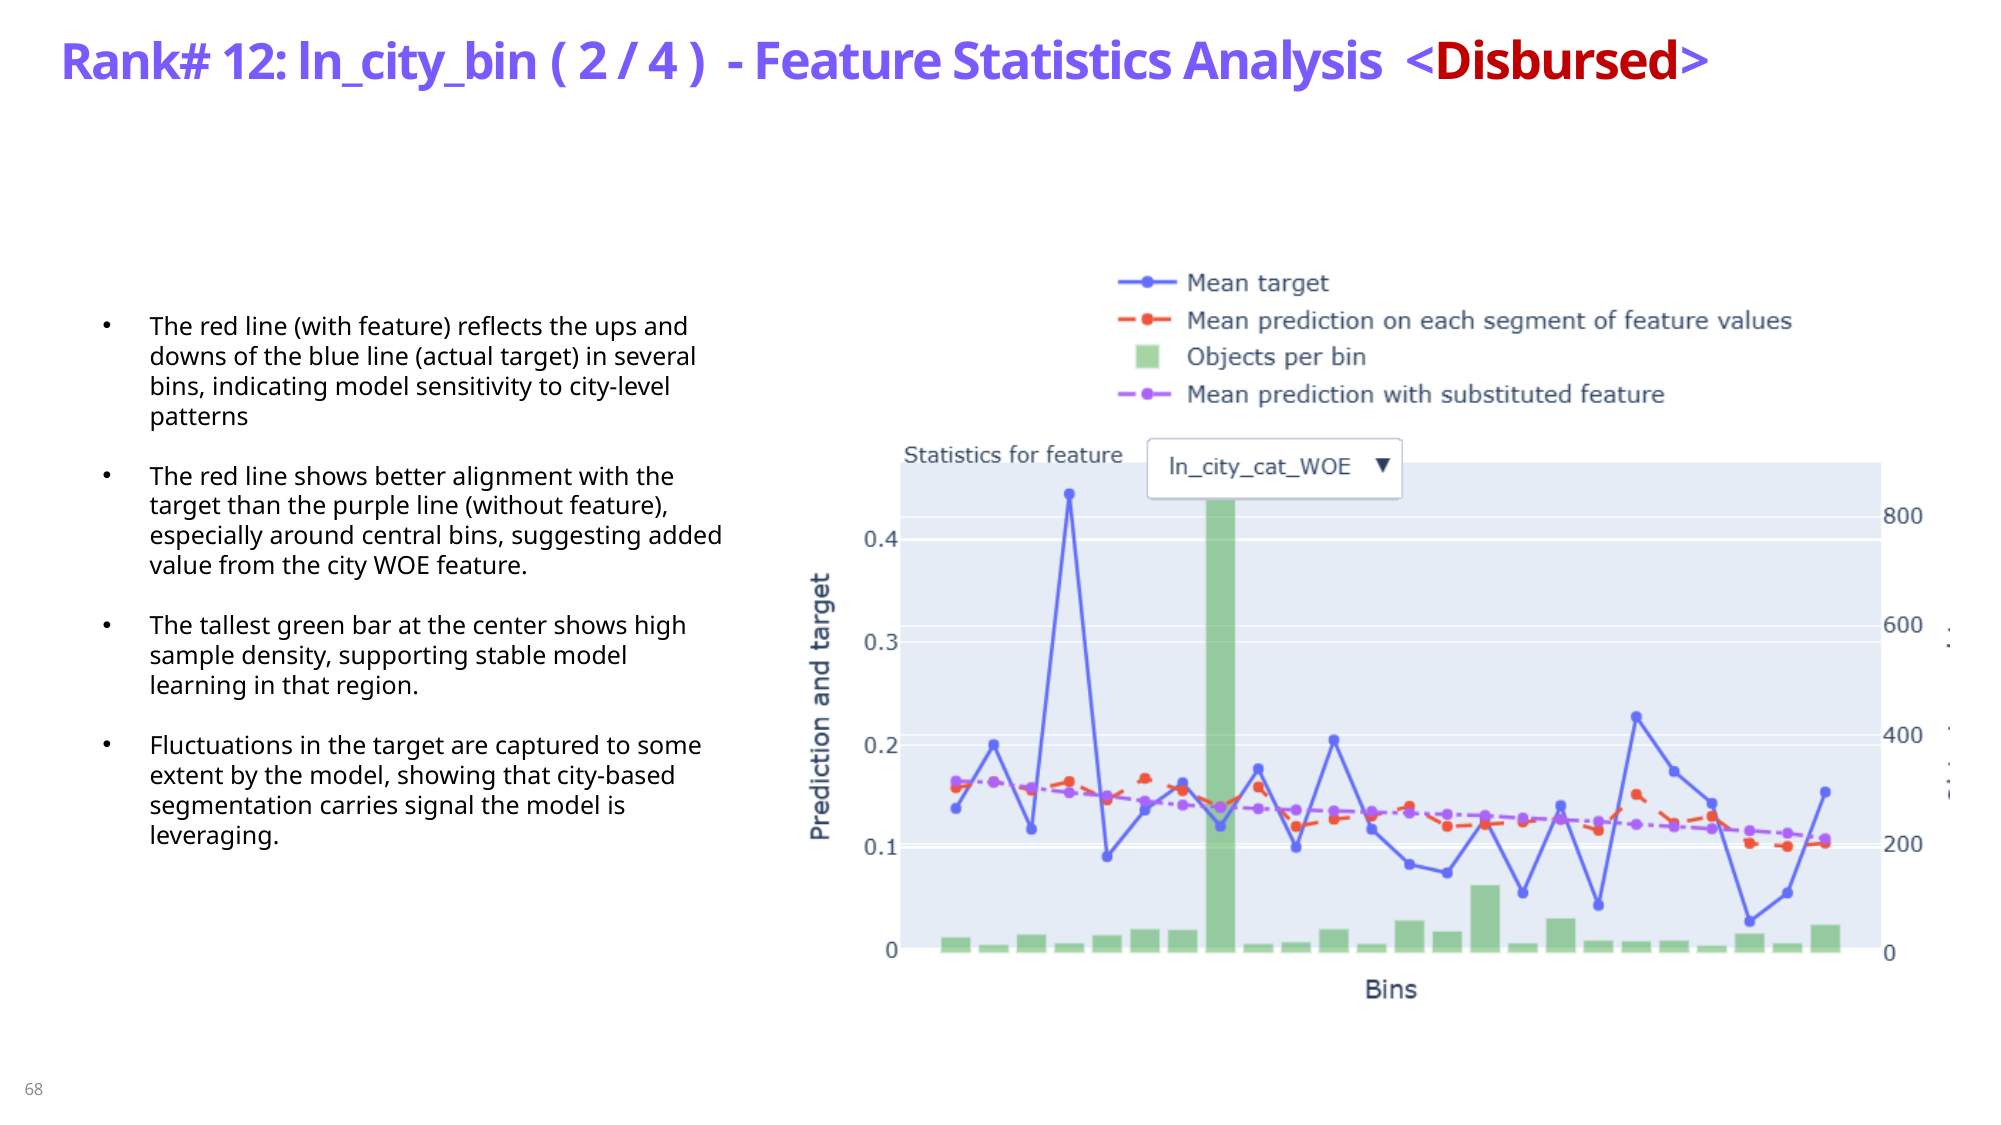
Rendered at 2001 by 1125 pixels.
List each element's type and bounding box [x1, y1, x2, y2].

picture [768, 249, 1950, 1035]
slide_number [24, 1079, 463, 1118]
text_box [60, 248, 742, 911]
text_box [60, 21, 1843, 109]
